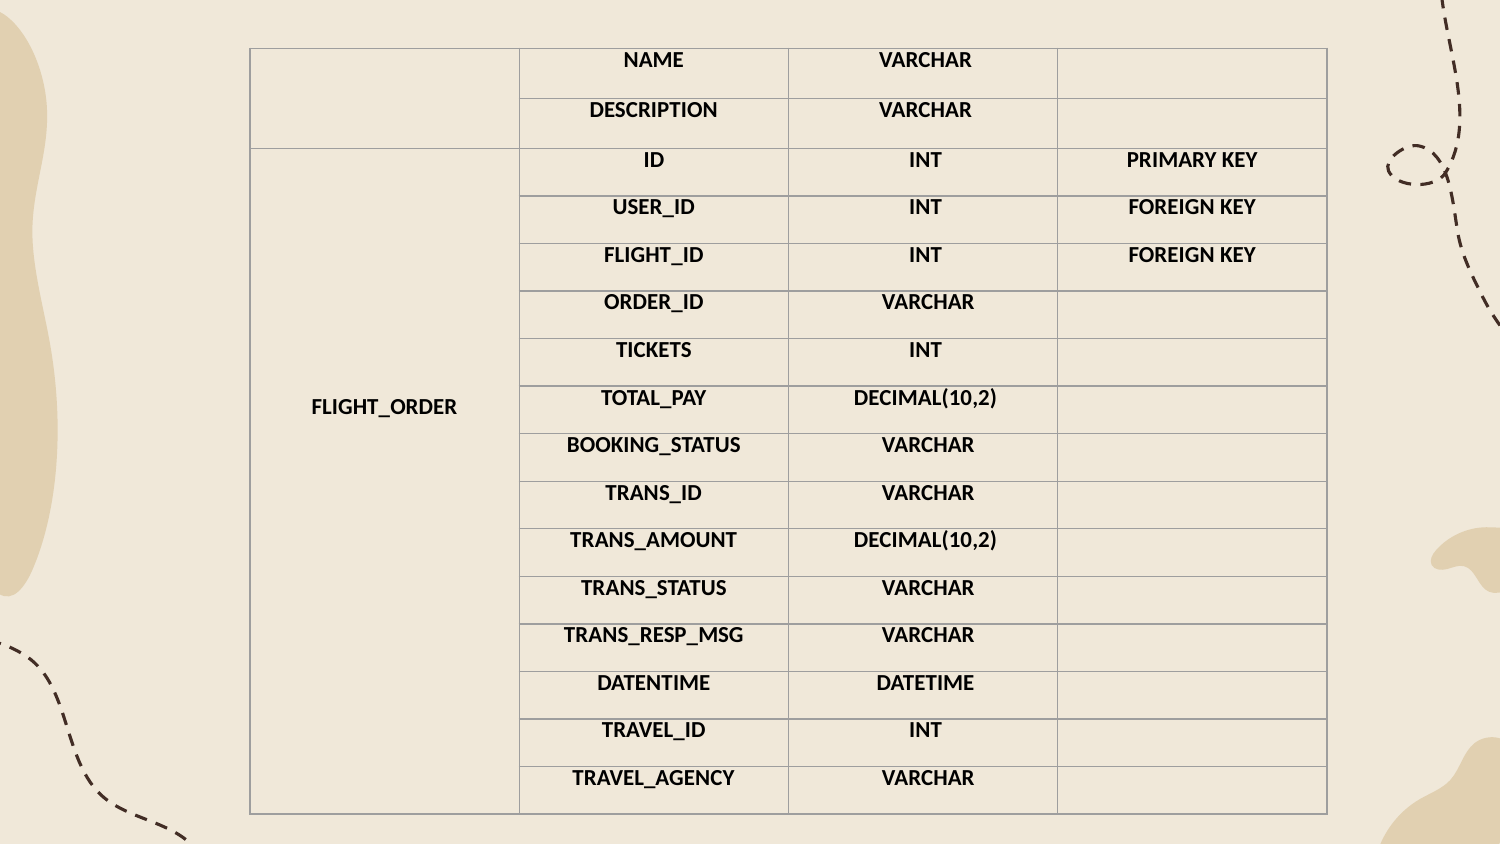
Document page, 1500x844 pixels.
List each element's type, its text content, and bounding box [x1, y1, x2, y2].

table_cell PRIMARY KEY [1058, 149, 1326, 195]
table_cell BOOKING_STATUS [520, 434, 788, 481]
table_cell TRANS_RESP_MSG [520, 625, 788, 671]
table_cell [1058, 99, 1326, 148]
table_cell USER_ID [520, 197, 788, 243]
table_cell [1058, 720, 1326, 766]
table_cell INT [789, 149, 1057, 195]
table_header [251, 49, 519, 148]
table_cell ORDER_ID [520, 292, 788, 338]
table_header NAME [520, 49, 788, 98]
table_cell VARCHAR [789, 482, 1057, 528]
table_cell TRANS_AMOUNT [520, 529, 788, 576]
table_cell TOTAL_PAY [520, 387, 788, 433]
table_cell DESCRIPTION [520, 99, 788, 148]
table_cell FOREIGN KEY [1058, 197, 1326, 243]
table_cell TRAVEL_AGENCY [520, 767, 788, 813]
table_cell VARCHAR [789, 577, 1057, 623]
table_cell TRAVEL_ID [520, 720, 788, 766]
table_cell TRANS_STATUS [520, 577, 788, 623]
table_cell [1058, 434, 1326, 481]
table_cell [1058, 387, 1326, 433]
table_cell FLIGHT_ORDER [251, 149, 519, 813]
table_cell [1058, 482, 1326, 528]
table_cell FLIGHT_ID [520, 244, 788, 290]
table_cell [1058, 529, 1326, 576]
table_cell [1058, 577, 1326, 623]
table_cell VARCHAR [789, 99, 1057, 148]
table_cell TRANS_ID [520, 482, 788, 528]
table_cell TICKETS [520, 339, 788, 385]
table_cell VARCHAR [789, 292, 1057, 338]
table_cell INT [789, 339, 1057, 385]
table_header [1058, 49, 1326, 98]
table_cell [1058, 292, 1326, 338]
table_cell VARCHAR [789, 434, 1057, 481]
table_cell [1058, 672, 1326, 718]
table_cell DATETIME [789, 672, 1057, 718]
table_cell DATENTIME [520, 672, 788, 718]
table_cell INT [789, 720, 1057, 766]
table_cell INT [789, 244, 1057, 290]
table_cell VARCHAR [789, 767, 1057, 813]
table_cell [1058, 339, 1326, 385]
table_cell FOREIGN KEY [1058, 244, 1326, 290]
table_cell [1058, 625, 1326, 671]
table_cell INT [789, 197, 1057, 243]
table_cell VARCHAR [789, 625, 1057, 671]
table_header VARCHAR [789, 49, 1057, 98]
table_cell DECIMAL(10,2) [789, 387, 1057, 433]
table_cell ID [520, 149, 788, 195]
table_cell [1058, 767, 1326, 813]
table_cell DECIMAL(10,2) [789, 529, 1057, 576]
